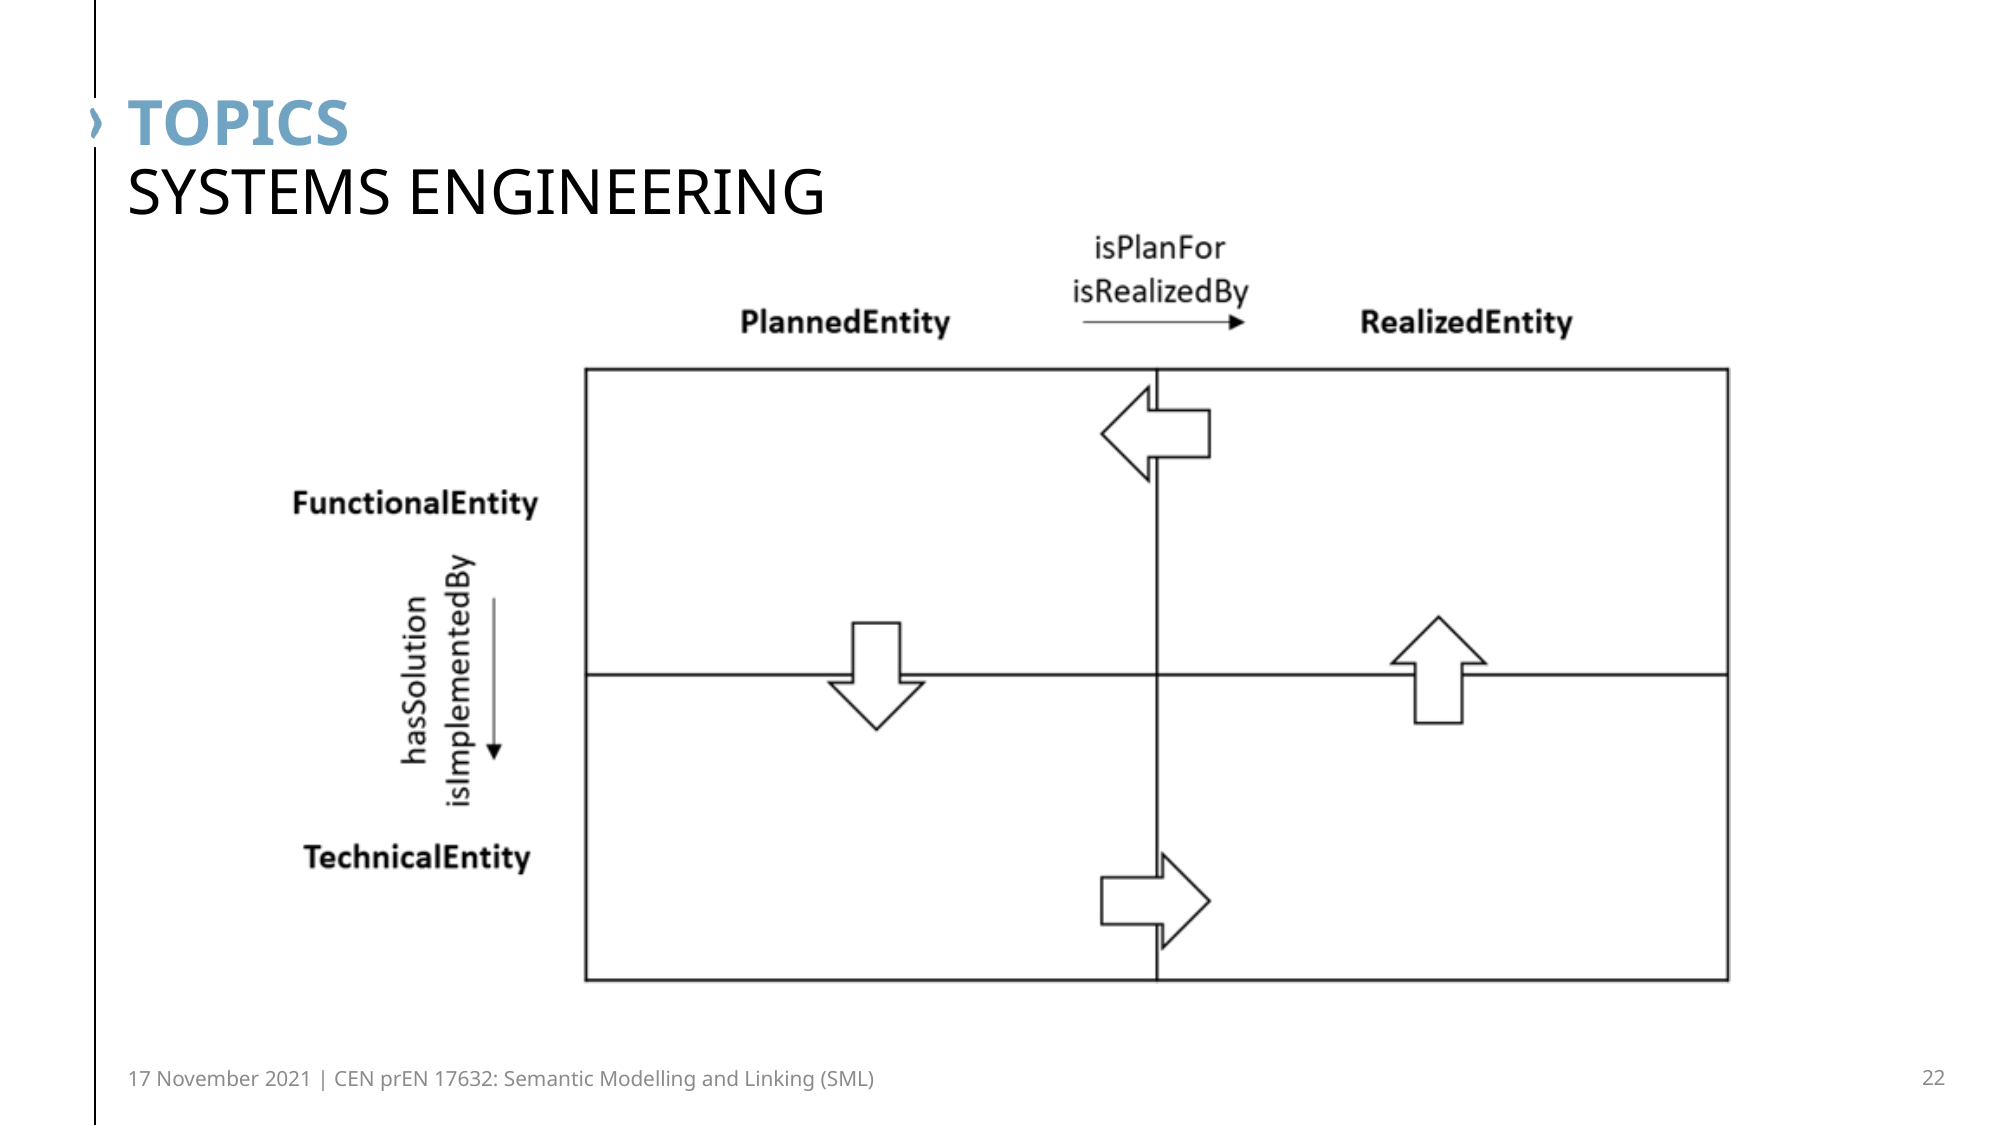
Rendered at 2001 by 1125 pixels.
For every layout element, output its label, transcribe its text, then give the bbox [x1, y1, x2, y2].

footer 17 November 2021 | CEN prEN 17632: Semantic Modelling and Linking (SML) [127, 1063, 1000, 1094]
picture [88, 106, 102, 140]
subtitle Systems engineering [127, 151, 1904, 209]
picture [268, 214, 1731, 984]
title topics [127, 101, 1904, 146]
slide_number 22 [1907, 1063, 1977, 1094]
